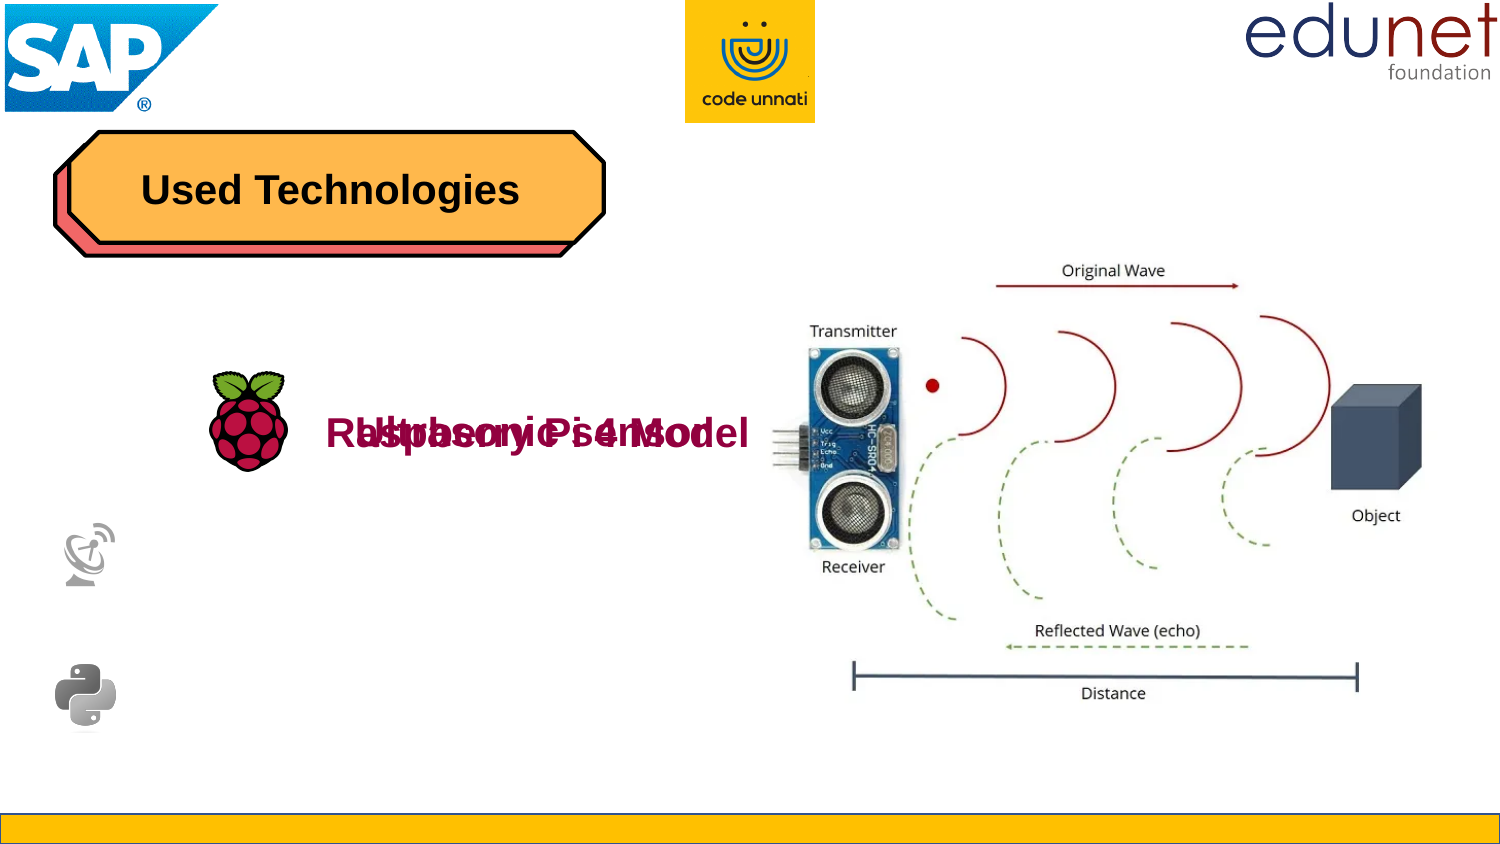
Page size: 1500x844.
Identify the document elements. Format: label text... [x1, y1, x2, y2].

text_box Used Technologies [67, 129, 606, 245]
text_box [53, 143, 574, 258]
text_box Ultrasonic sensor [340, 397, 744, 462]
picture [1240, 0, 1500, 85]
picture [749, 242, 1470, 727]
picture [54, 520, 124, 589]
text_box Raspberry Pi 4 Model B [310, 398, 744, 463]
picture [208, 371, 288, 473]
picture [54, 664, 118, 733]
picture [0, 0, 254, 118]
picture [685, 0, 815, 123]
